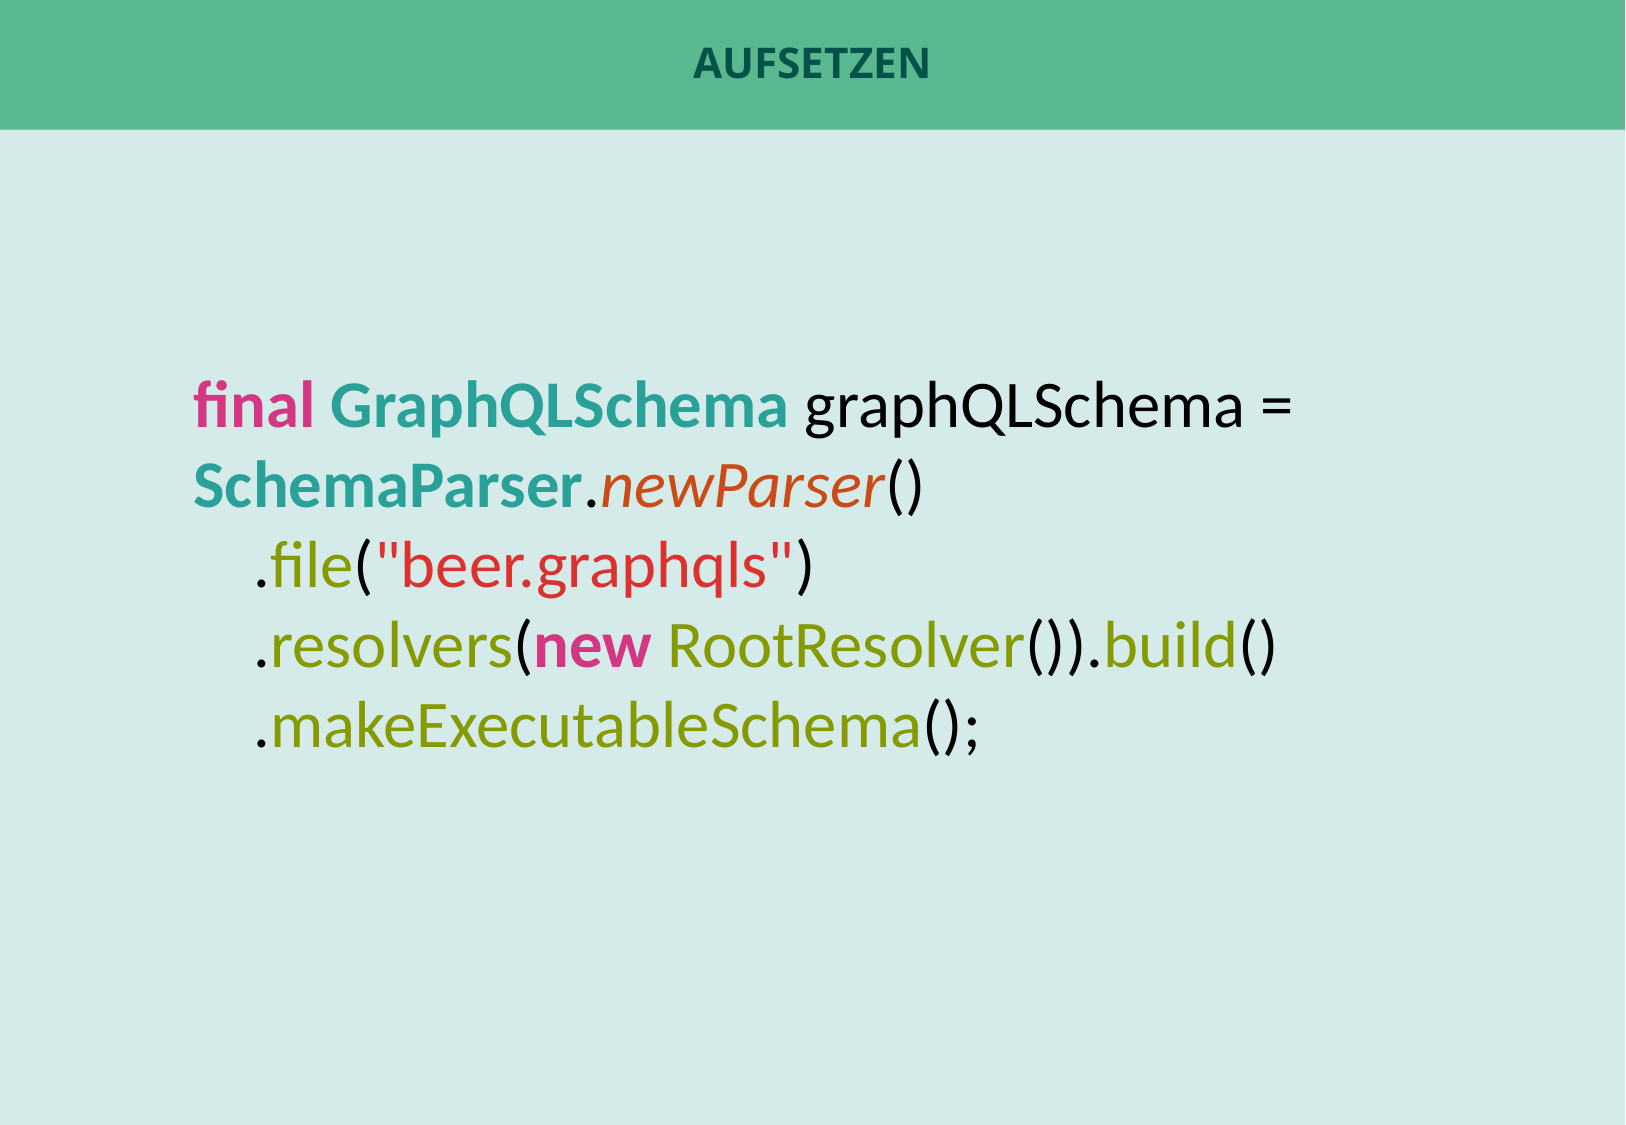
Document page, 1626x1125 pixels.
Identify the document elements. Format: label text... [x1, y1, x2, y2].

title Aufsetzen [0, 0, 1625, 130]
text_box final GraphQLSchema graphQLSchema = SchemaParser.newParser() .file("beer.graphqls") .resolvers(new RootResolver()).build() .makeExecutableSchema(); [178, 353, 1325, 769]
